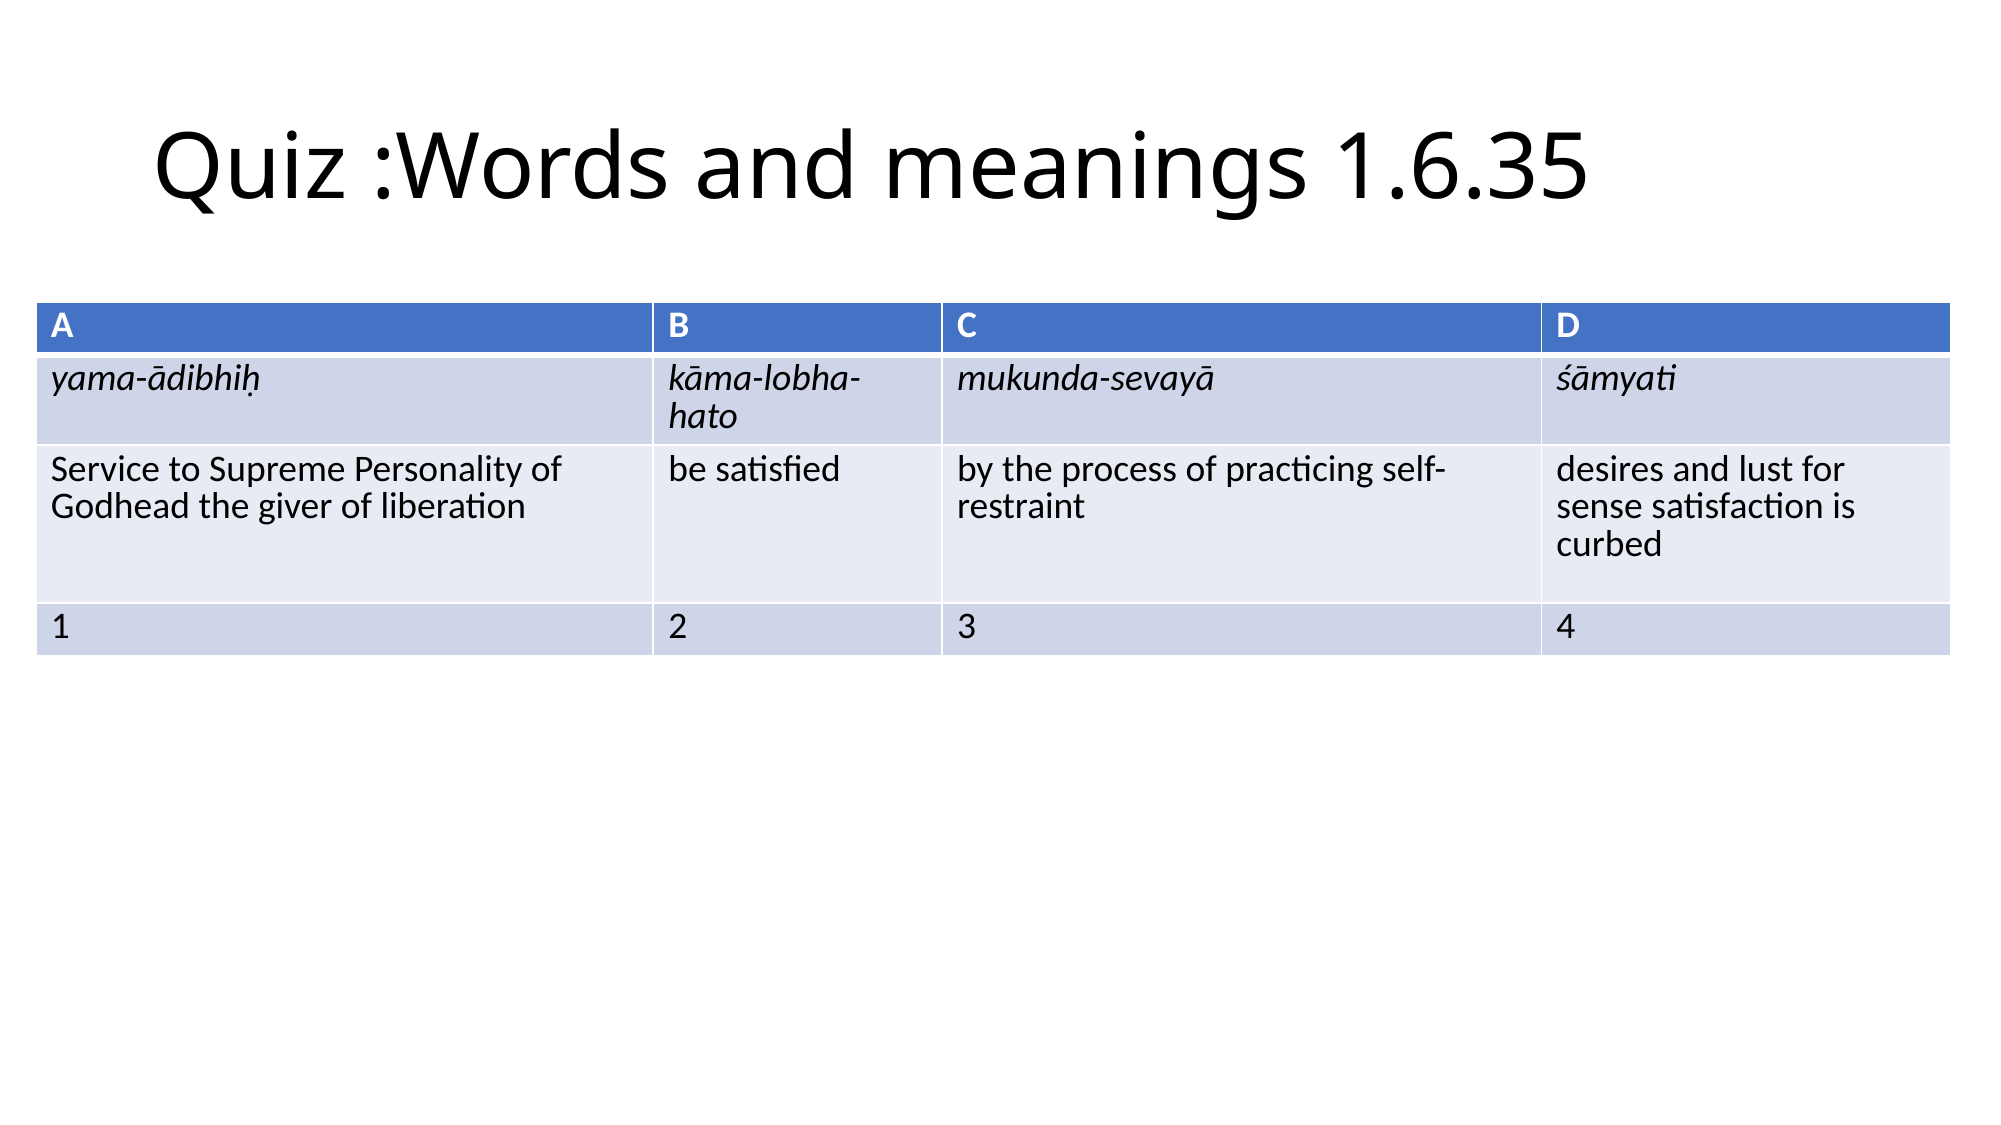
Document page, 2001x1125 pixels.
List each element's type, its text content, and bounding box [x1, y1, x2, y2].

table_header C [943, 303, 1541, 352]
table_header B [654, 303, 941, 352]
table_cell Service to Supreme Personality of Godhead the giver of liberation [37, 446, 652, 602]
table_header A [37, 303, 652, 352]
title Quiz :Words and meanings 1.6.35 [137, 59, 1863, 278]
table_cell 1 [37, 604, 652, 655]
table_header D [1542, 303, 1950, 352]
table_cell desires and lust for sense satisfaction is curbed [1542, 446, 1950, 602]
table_cell kāma-lobha-hato [654, 358, 941, 444]
table_cell by the process of practicing self-restraint [943, 446, 1541, 602]
table_cell 4 [1542, 604, 1950, 655]
table_cell mukunda-sevayā [943, 358, 1541, 444]
table_cell śāmyati [1542, 358, 1950, 444]
table_cell yama-ādibhiḥ [37, 358, 652, 444]
table_cell 3 [943, 604, 1541, 655]
table_cell be satisfied [654, 446, 941, 602]
table_cell 2 [654, 604, 941, 655]
